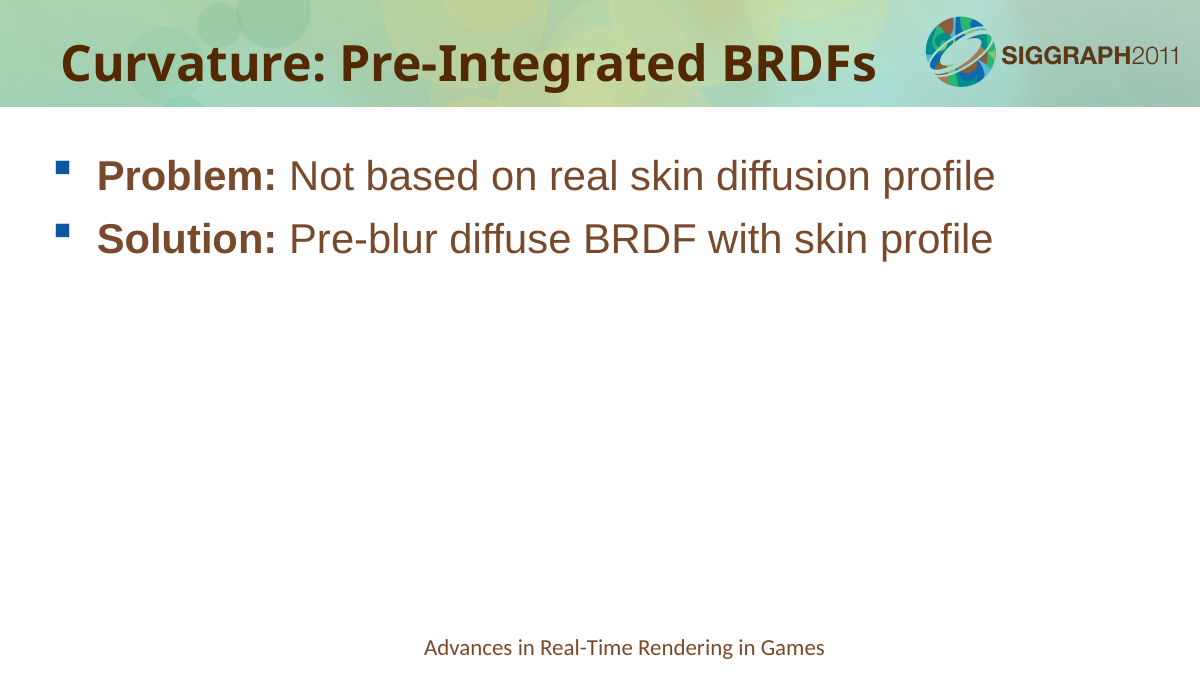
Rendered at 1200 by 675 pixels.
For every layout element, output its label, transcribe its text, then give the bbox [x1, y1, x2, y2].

text_box Curvature: Pre-Integrated BRDFs [48, 24, 1090, 97]
list Problem: Not based on real skin diffusion profile Solution: Pre-blur diffuse BRDF with skin profile [39, 137, 1127, 641]
picture [0, 0, 1200, 107]
